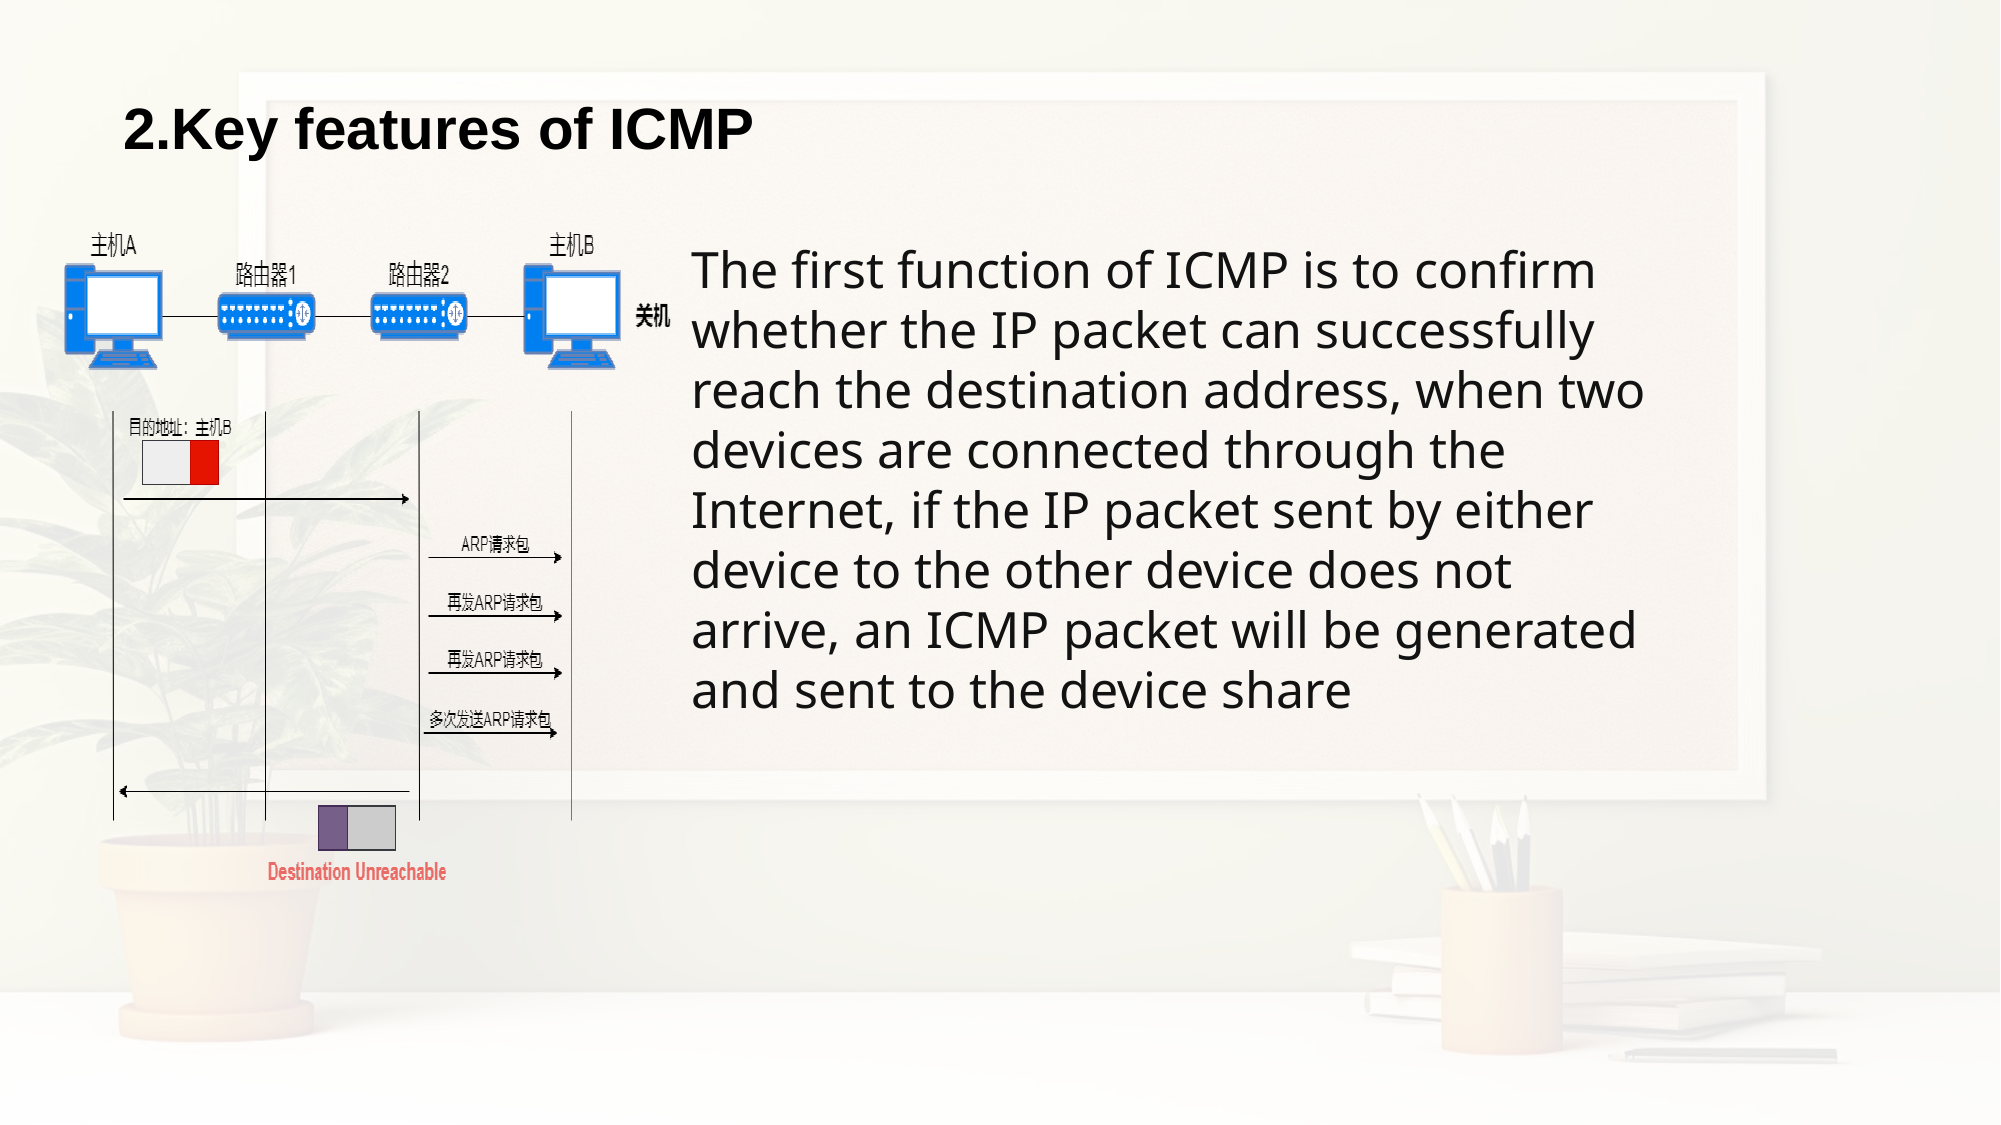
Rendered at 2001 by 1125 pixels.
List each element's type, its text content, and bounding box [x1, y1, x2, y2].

title 2.Key features of ICMP [108, 0, 1890, 169]
text_box The first function of ICMP is to confirm whether the IP packet can successfully reach the destination address, when two devices are connected through the Internet, if the IP packet sent by either device to the other device does not arrive, an ICMP packet will be generated and sent to the device share [677, 230, 1675, 726]
picture [64, 230, 677, 895]
